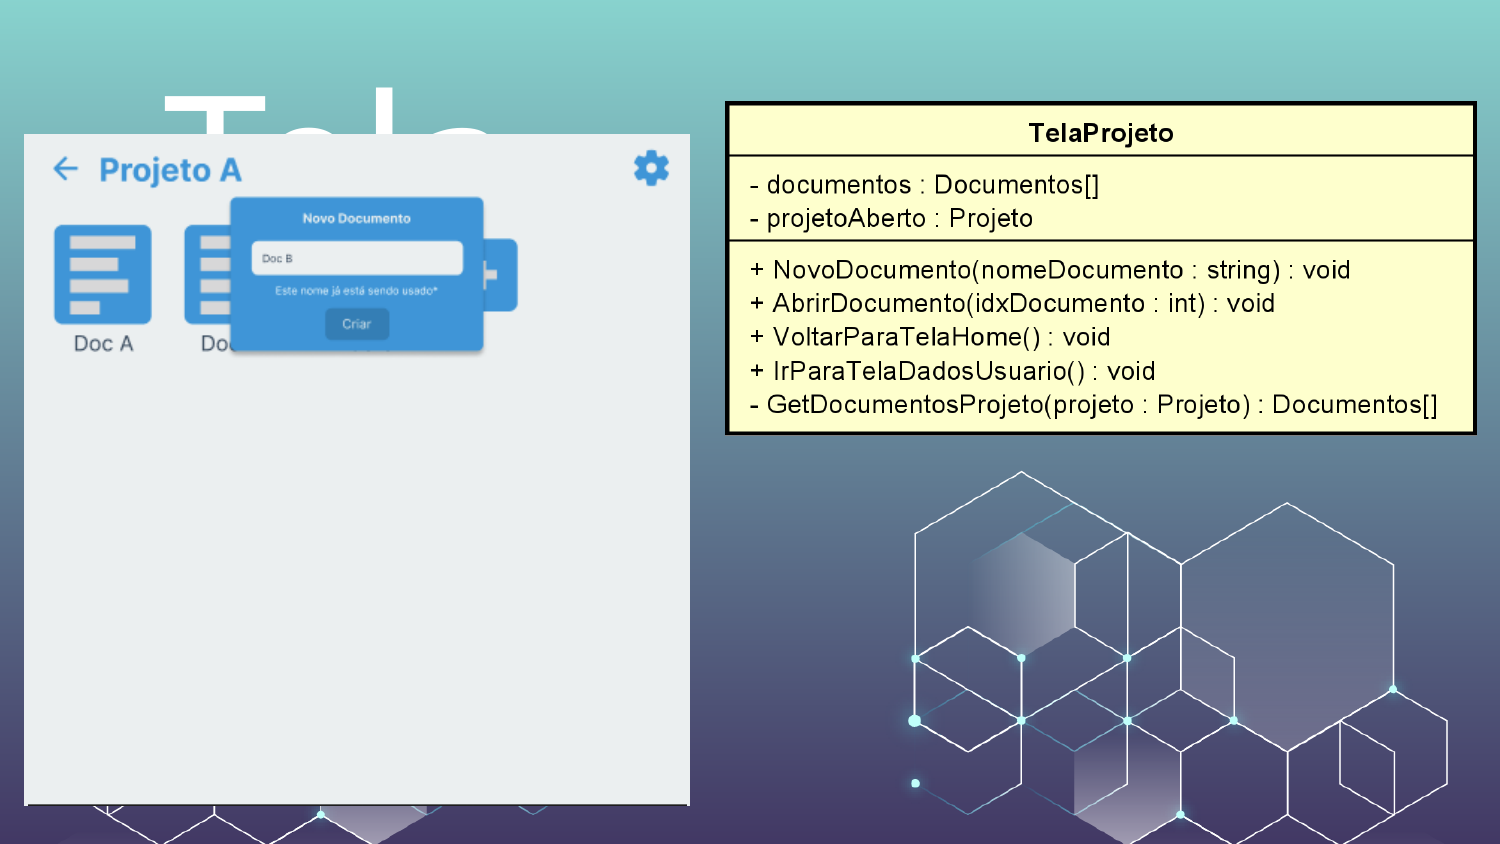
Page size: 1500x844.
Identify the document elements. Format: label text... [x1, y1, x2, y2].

picture [0, 134, 691, 844]
title Tela Projeto [48, 28, 629, 132]
picture [876, 470, 1500, 844]
picture [724, 101, 1477, 436]
